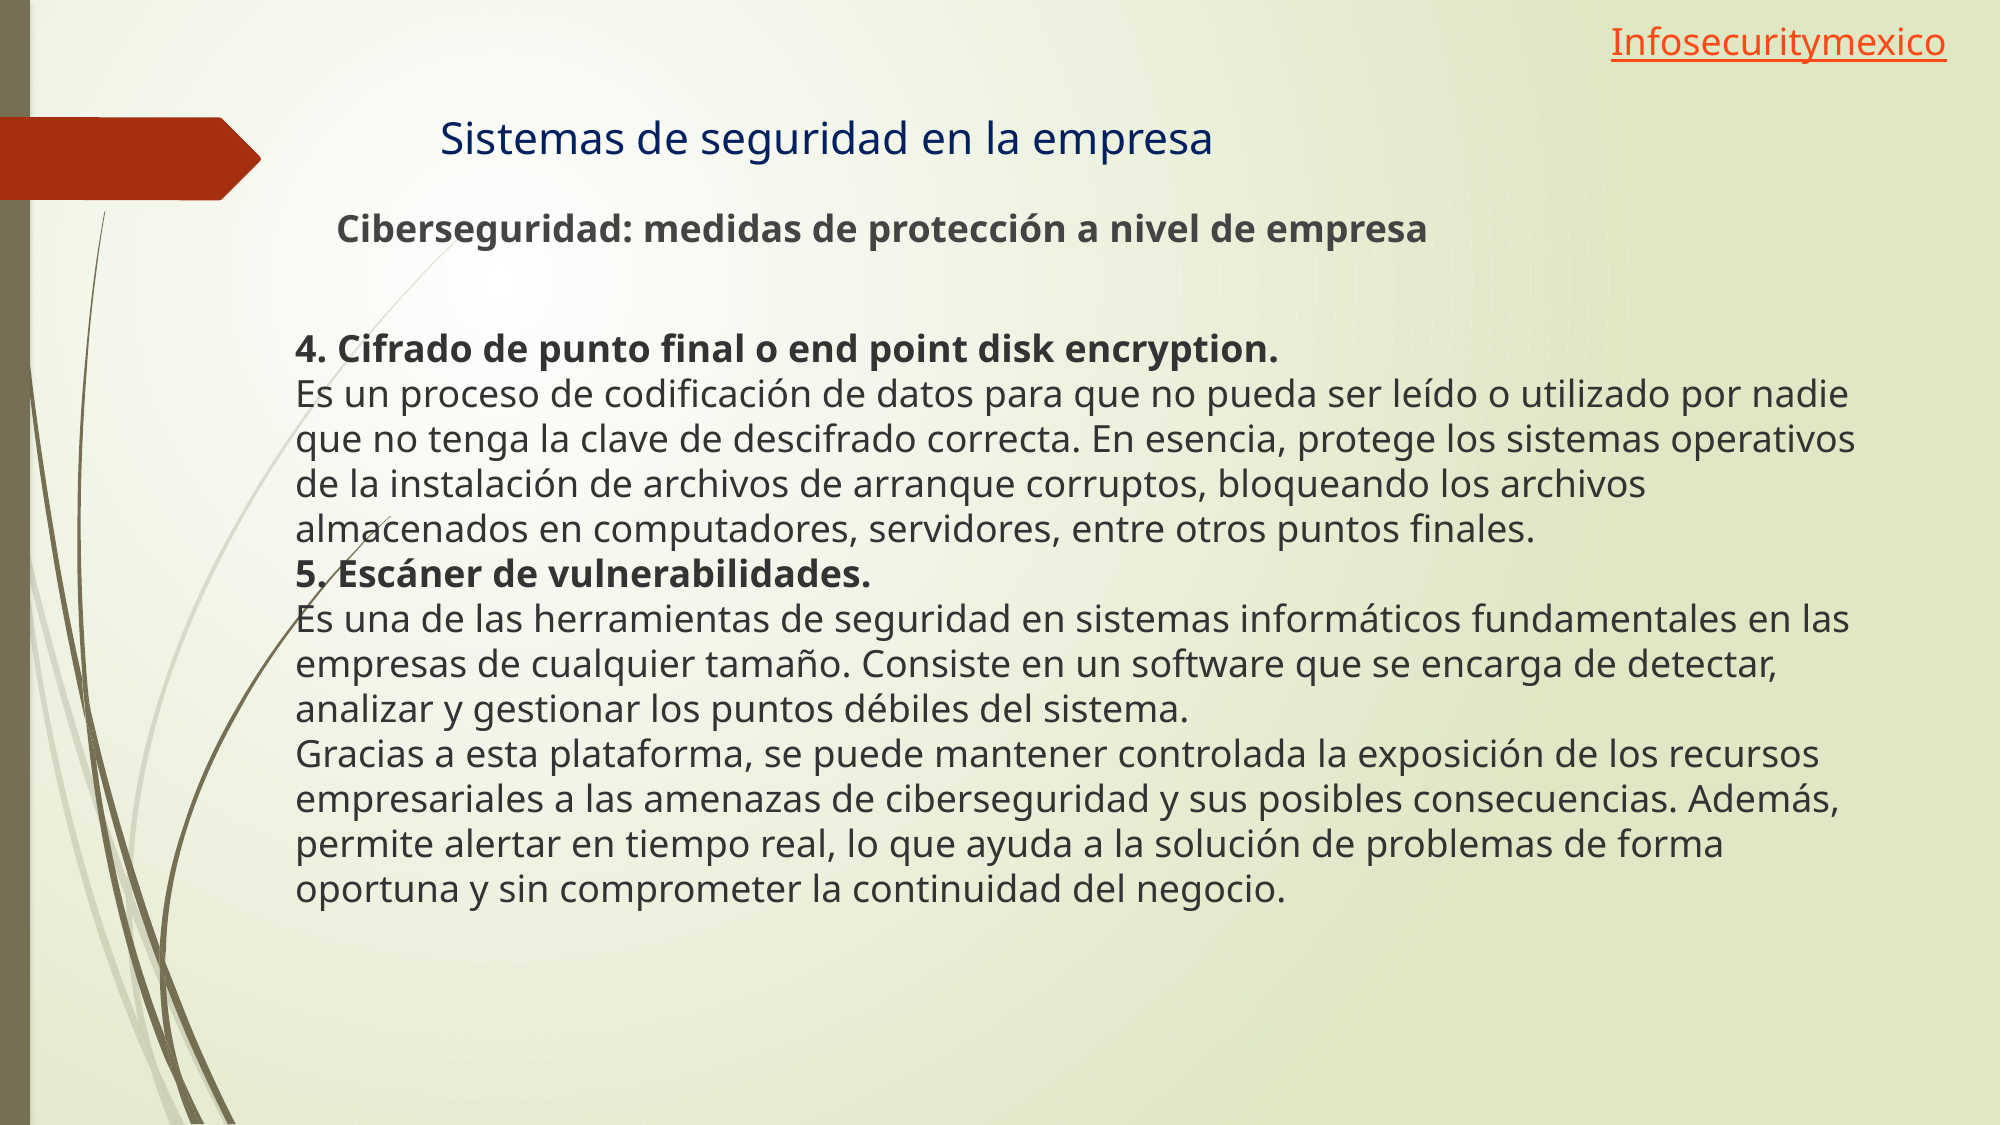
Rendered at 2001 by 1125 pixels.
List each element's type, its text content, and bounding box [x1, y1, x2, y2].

text_box 4. Cifrado de punto final o end point disk encryption. Es un proceso de codificación de datos para que no pueda ser leído o utilizado por nadie que no tenga la clave de descifrado correcta. En esencia, protege los sistemas operativos de la instalación de archivos de arranque corruptos, bloqueando los archivos almacenados en computadores, servidores, entre otros puntos finales. 5. Escáner de vulnerabilidades. Es una de las herramientas de seguridad en sistemas informáticos fundamentales en las empresas de cualquier tamaño. Consiste en un software que se encarga de detectar, analizar y gestionar los puntos débiles del sistema. Gracias a esta plataforma, se puede mantener controlada la exposición de los recursos empresariales a las amenazas de ciberseguridad y sus posibles consecuencias. Además, permite alertar en tiempo real, lo que ayuda a la solución de problemas de forma oportuna y sin comprometer la continuidad del negocio. [280, 317, 1874, 918]
text_box Sistemas de seguridad en la empresa [425, 102, 1506, 172]
text_box Infosecuritymexico [1596, 10, 1962, 77]
text_box Ciberseguridad: medidas de protección a nivel de empresa [321, 197, 1560, 258]
